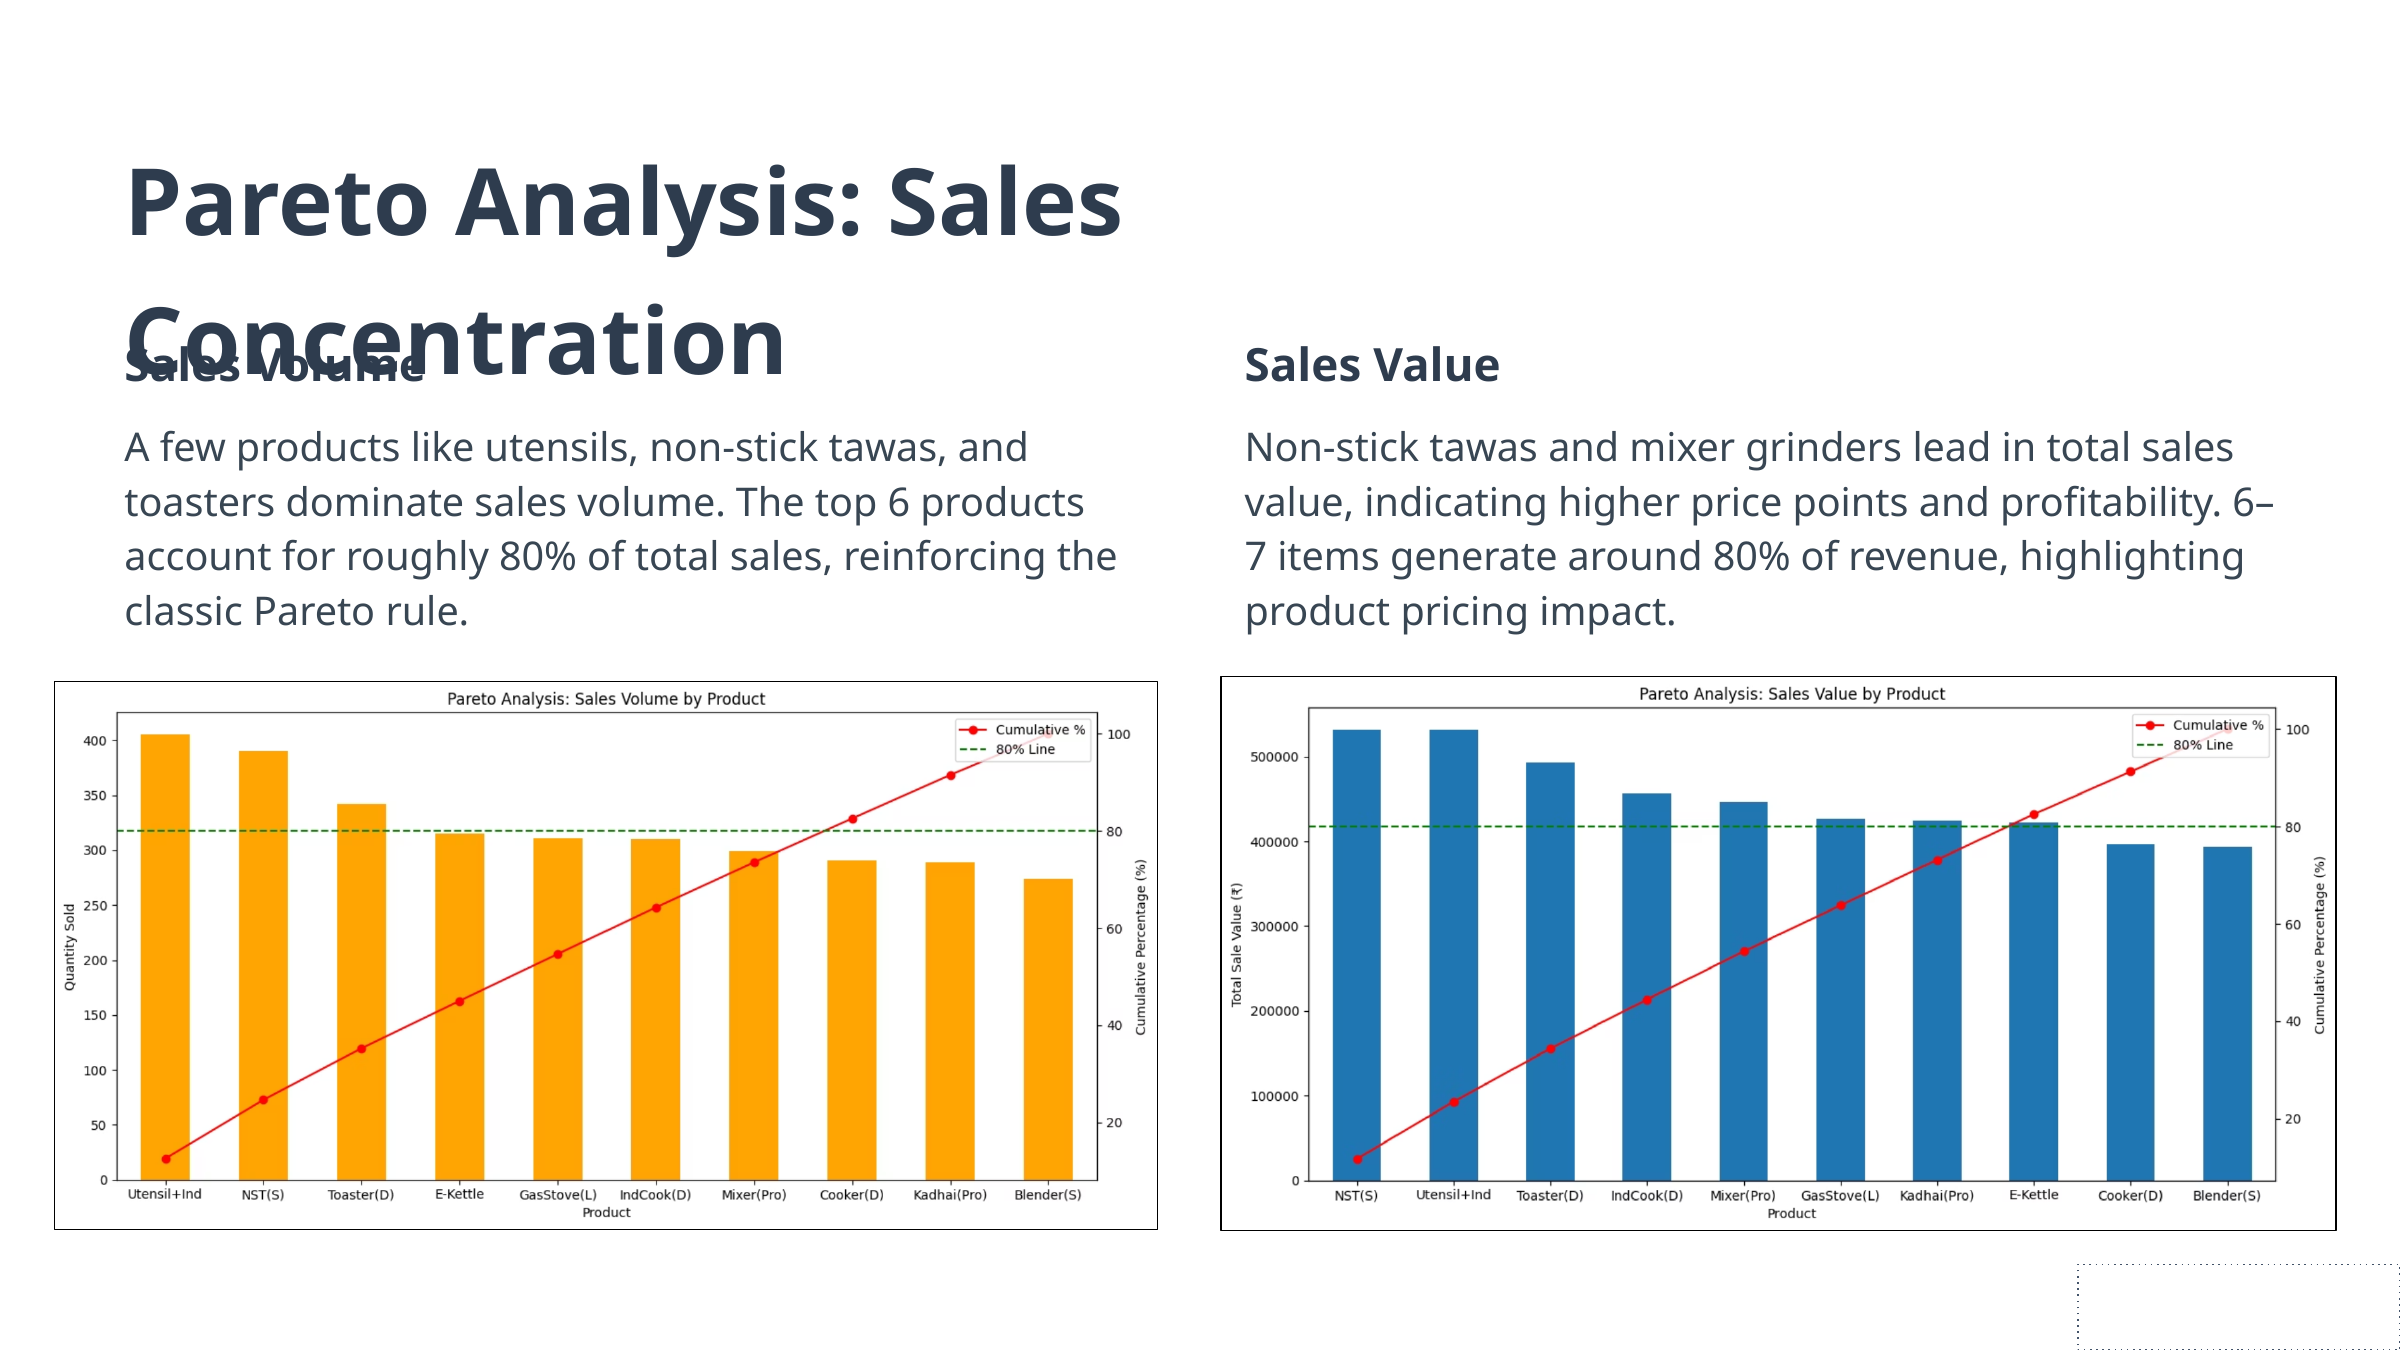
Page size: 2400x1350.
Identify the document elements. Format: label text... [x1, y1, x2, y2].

text_box Pareto Analysis: Sales Concentration [124, 115, 1657, 233]
text_box Sales Value [1244, 321, 1713, 380]
text_box A few products like utensils, non-stick tawas, and toasters dominate sales volume. The top 6 products account for roughly 80% of total sales, reinforcing the classic Pareto rule. [124, 414, 1157, 643]
text_box Sales Volume [124, 321, 592, 380]
picture [1221, 677, 2336, 1230]
text_box [2077, 1264, 2400, 1350]
text_box Non-stick tawas and mixer grinders lead in total sales value, indicating higher price points and profitability. 6–7 items generate around 80% of revenue, highlighting product pricing impact. [1244, 414, 2277, 643]
picture [55, 682, 1157, 1230]
